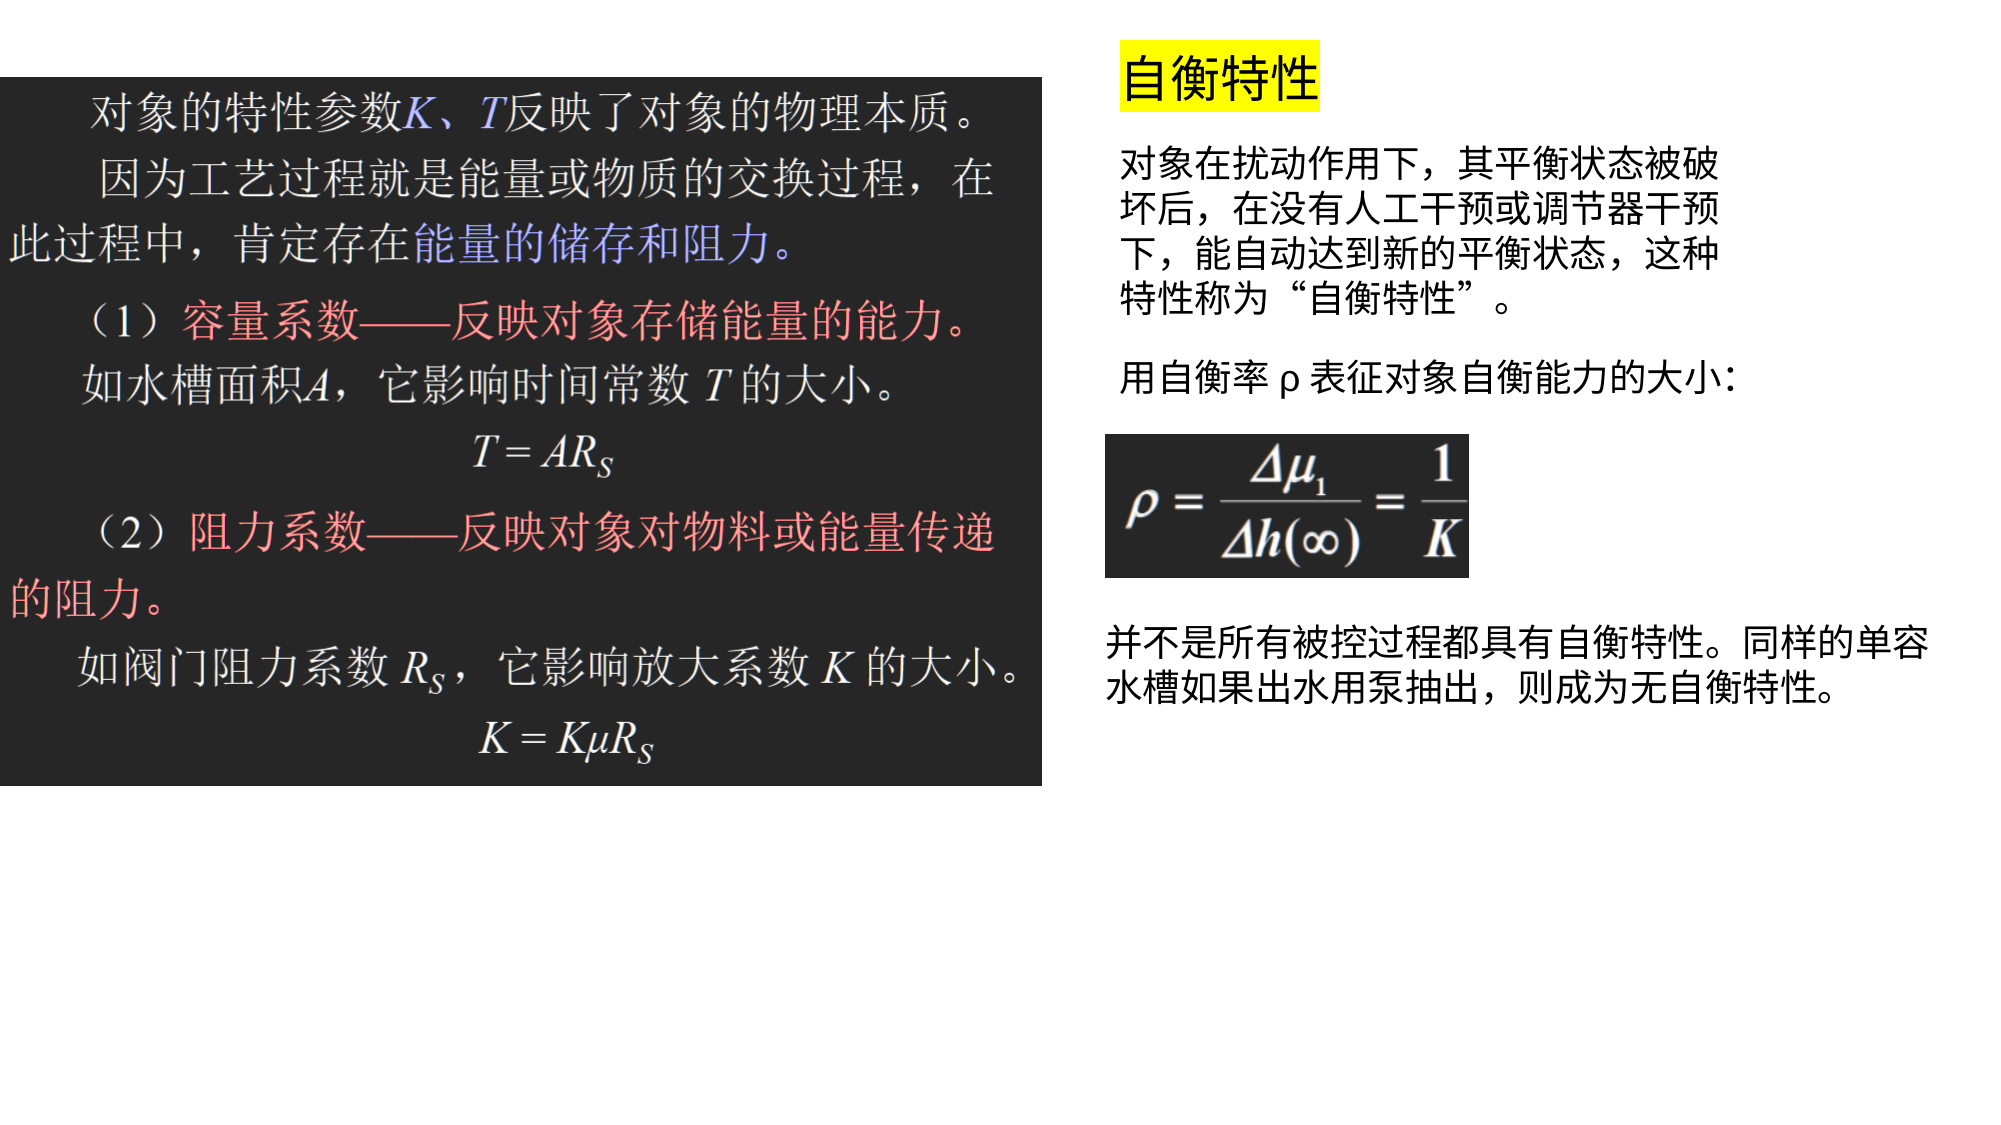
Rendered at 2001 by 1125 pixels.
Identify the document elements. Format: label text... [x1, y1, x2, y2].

text_box 用自衡率ρ表征对象自衡能力的大小： [1105, 346, 2000, 406]
text_box 对象在扰动作用下，其平衡状态被破坏后，在没有人工干预或调节器干预下，能自动达到新的平衡状态，这种特性称为“自衡特性”。 [1105, 132, 1763, 328]
picture [0, 77, 1042, 786]
text_box 并不是所有被控过程都具有自衡特性。同样的单容水槽如果出水用泵抽出，则成为无自衡特性。 [1090, 612, 1963, 717]
picture [1105, 434, 1469, 578]
text_box 自衡特性 [1105, 40, 1879, 115]
